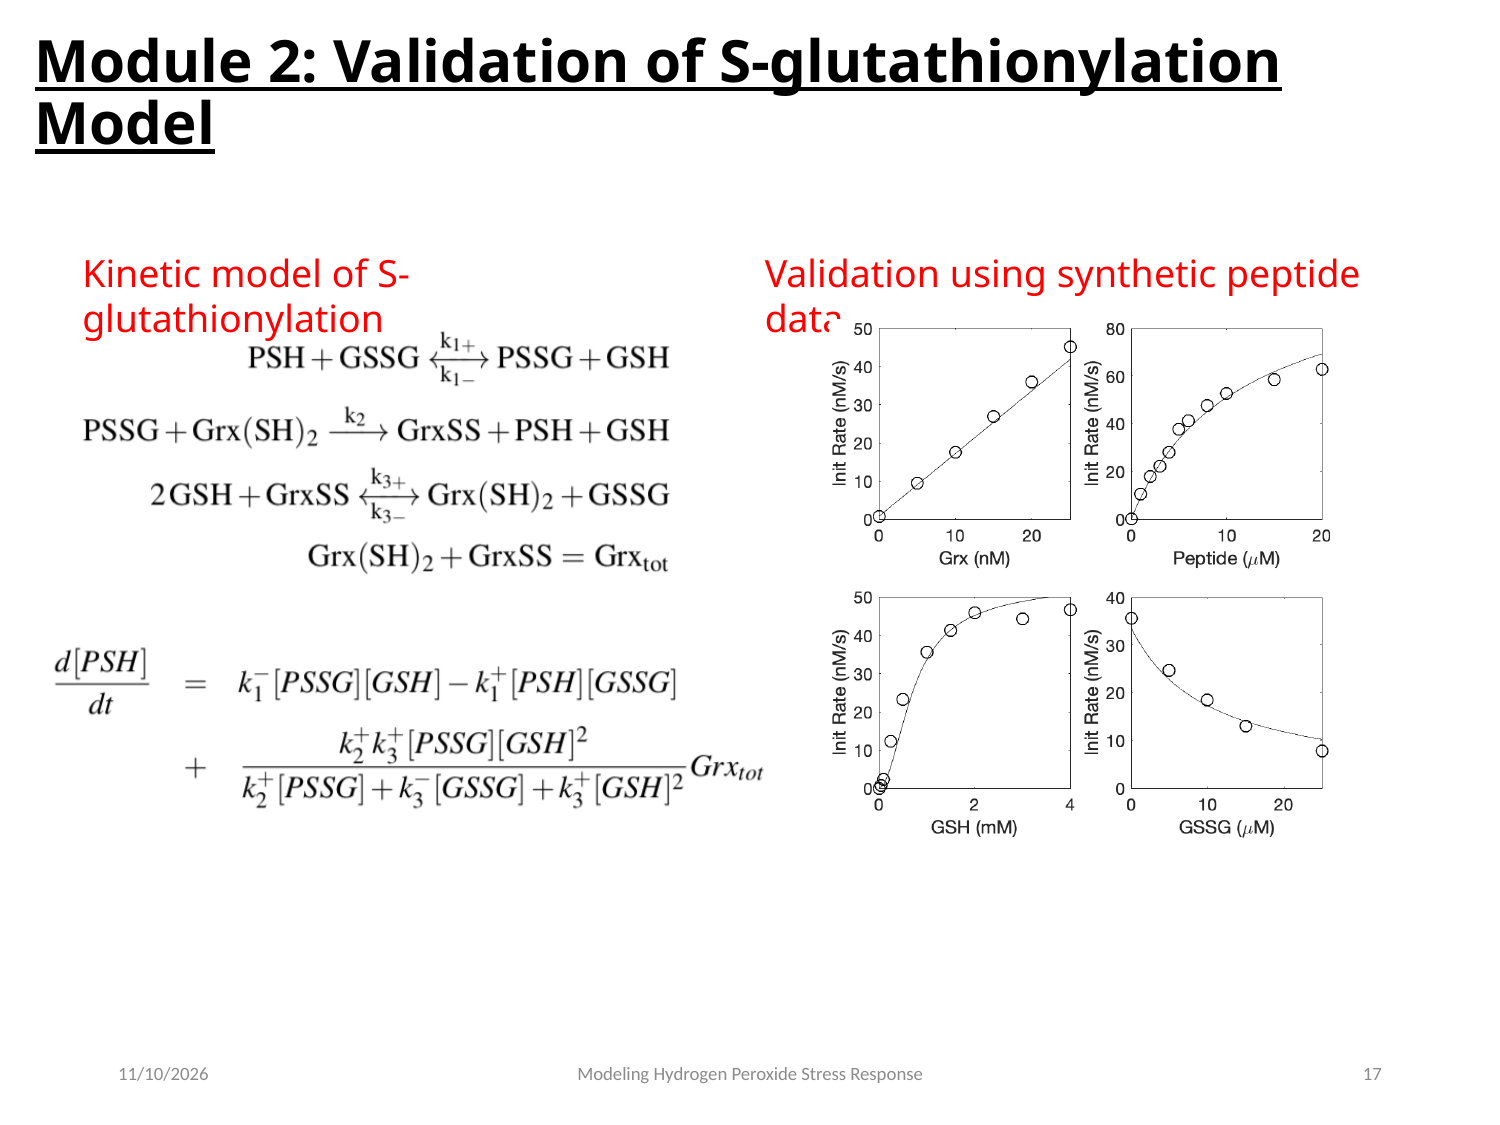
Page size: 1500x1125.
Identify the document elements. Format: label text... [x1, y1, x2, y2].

text_box Validation using synthetic peptide data [749, 242, 1410, 348]
title Module 2: Validation of S-glutathionylation Model [19, 14, 1481, 175]
picture [37, 632, 769, 824]
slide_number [103, 1042, 441, 1103]
picture [67, 319, 689, 591]
footer Modeling Hydrogen Peroxide Stress Response [496, 1042, 1004, 1103]
slide_number 17 [1059, 1042, 1397, 1103]
text_box Kinetic model of S-glutathionylation [67, 242, 689, 319]
picture [829, 319, 1330, 840]
